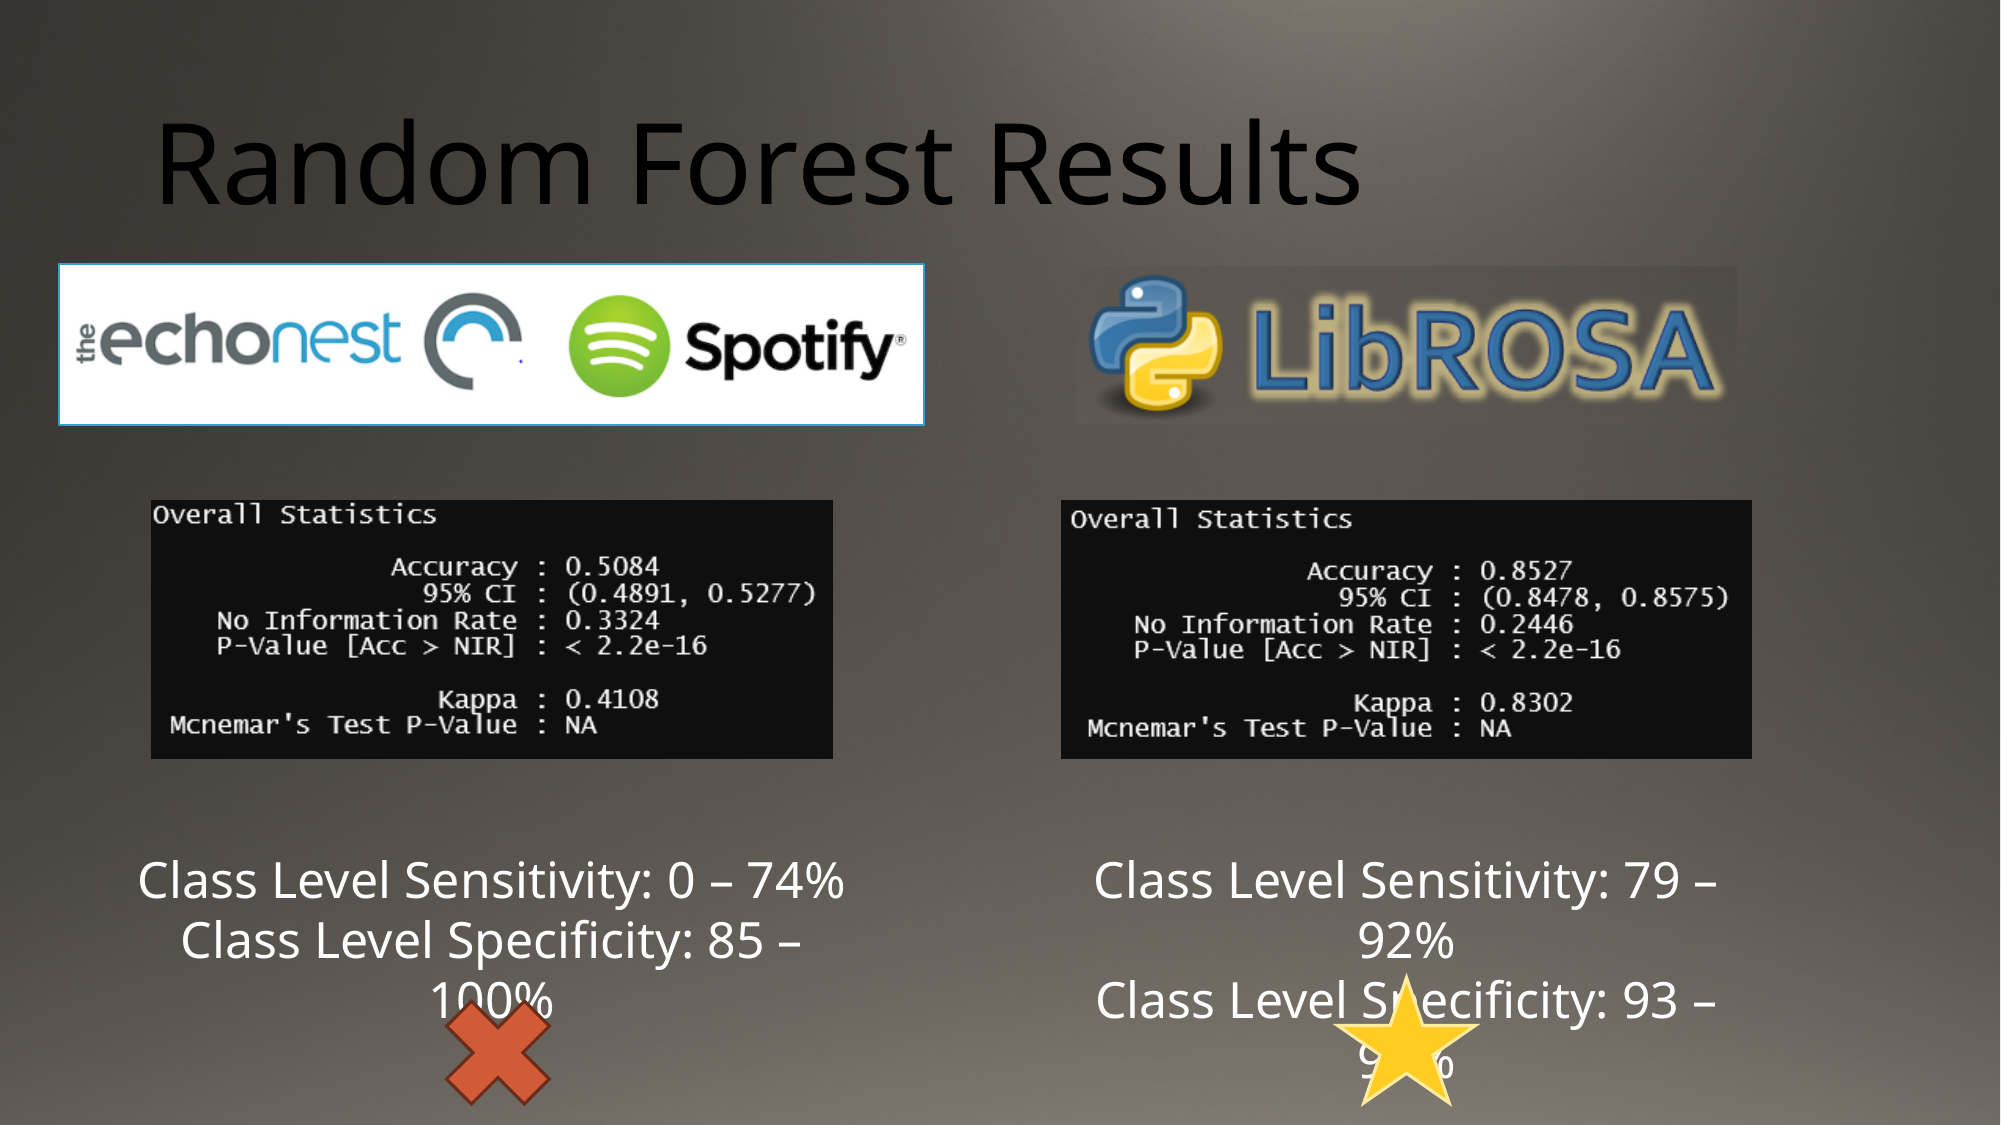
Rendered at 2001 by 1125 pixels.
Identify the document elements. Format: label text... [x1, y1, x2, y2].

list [1061, 500, 1752, 759]
text_box [444, 999, 551, 1106]
text_box Class Level Sensitivity: 79 – 92% Class Level Specificity: 93 – 99% [1036, 841, 1777, 1097]
text_box Class Level Sensitivity: 0 – 74% Class Level Specificity: 85 – 100% [121, 841, 862, 1037]
text_box [1334, 974, 1479, 1106]
picture [0, 0, 2001, 1125]
title Random Forest Results [137, 59, 1863, 278]
